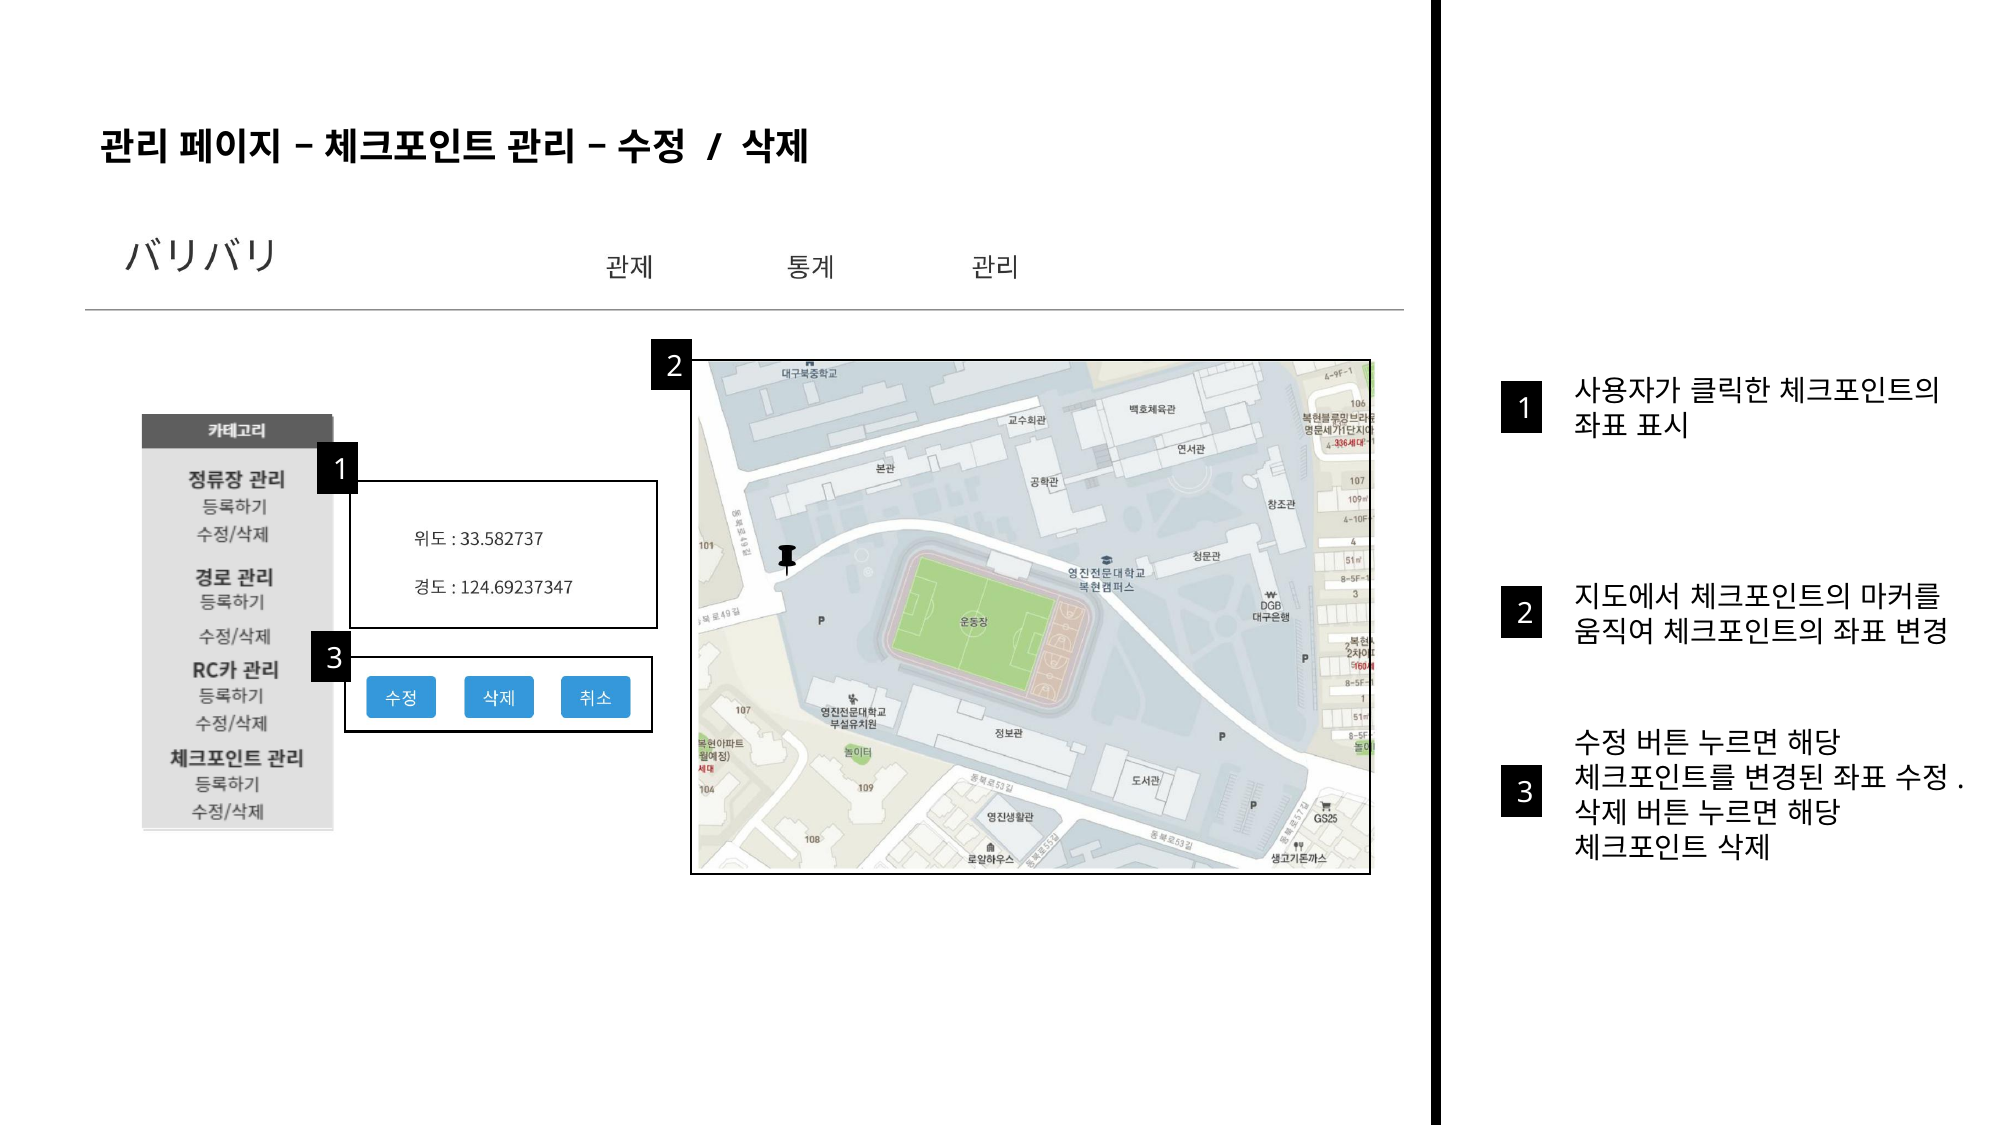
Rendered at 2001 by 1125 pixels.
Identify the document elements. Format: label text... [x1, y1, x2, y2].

text_box 3 [1501, 765, 1542, 817]
picture [85, 205, 1404, 920]
text_box 지도에서 체크포인트의 마커를 움직여 체크포인트의 좌표 변경 [1559, 571, 1995, 656]
text_box 사용자가 클릭한 체크포인트의 좌표 표시 [1559, 364, 1995, 450]
text_box 관리 페이지 – 체크포인트 관리 – 수정 / 삭제 [85, 115, 904, 176]
text_box 2 [1501, 586, 1542, 638]
text_box 1 [1501, 381, 1542, 433]
text_box 수정 버튼 누르면 해당 체크포인트를 변경된 좌표 수정. 삭제 버튼 누르면 해당 체크포인트 삭제 [1559, 717, 1995, 872]
